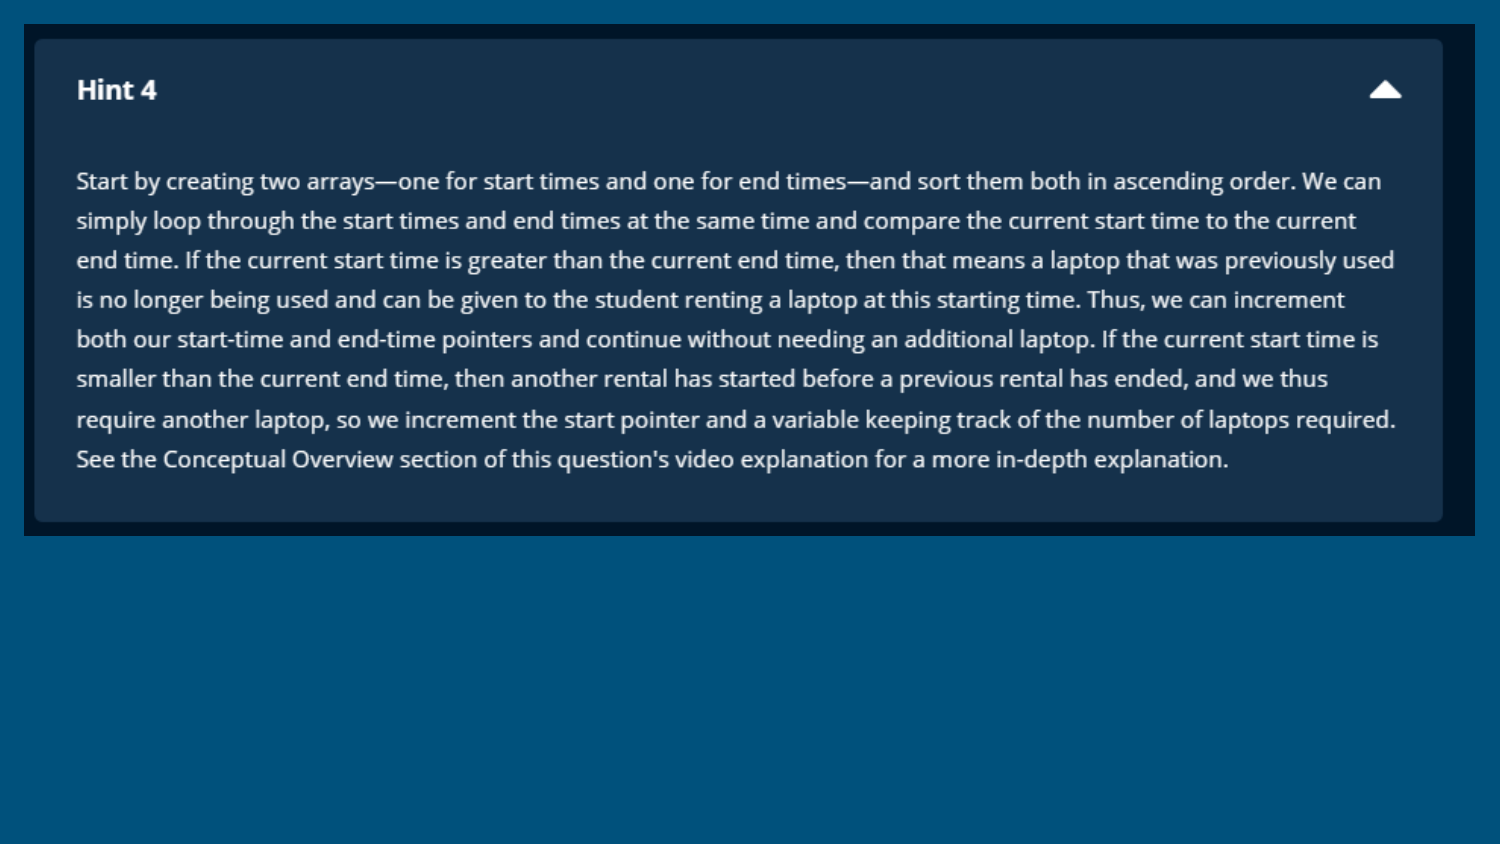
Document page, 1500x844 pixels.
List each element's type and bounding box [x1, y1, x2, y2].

picture [25, 25, 1474, 535]
